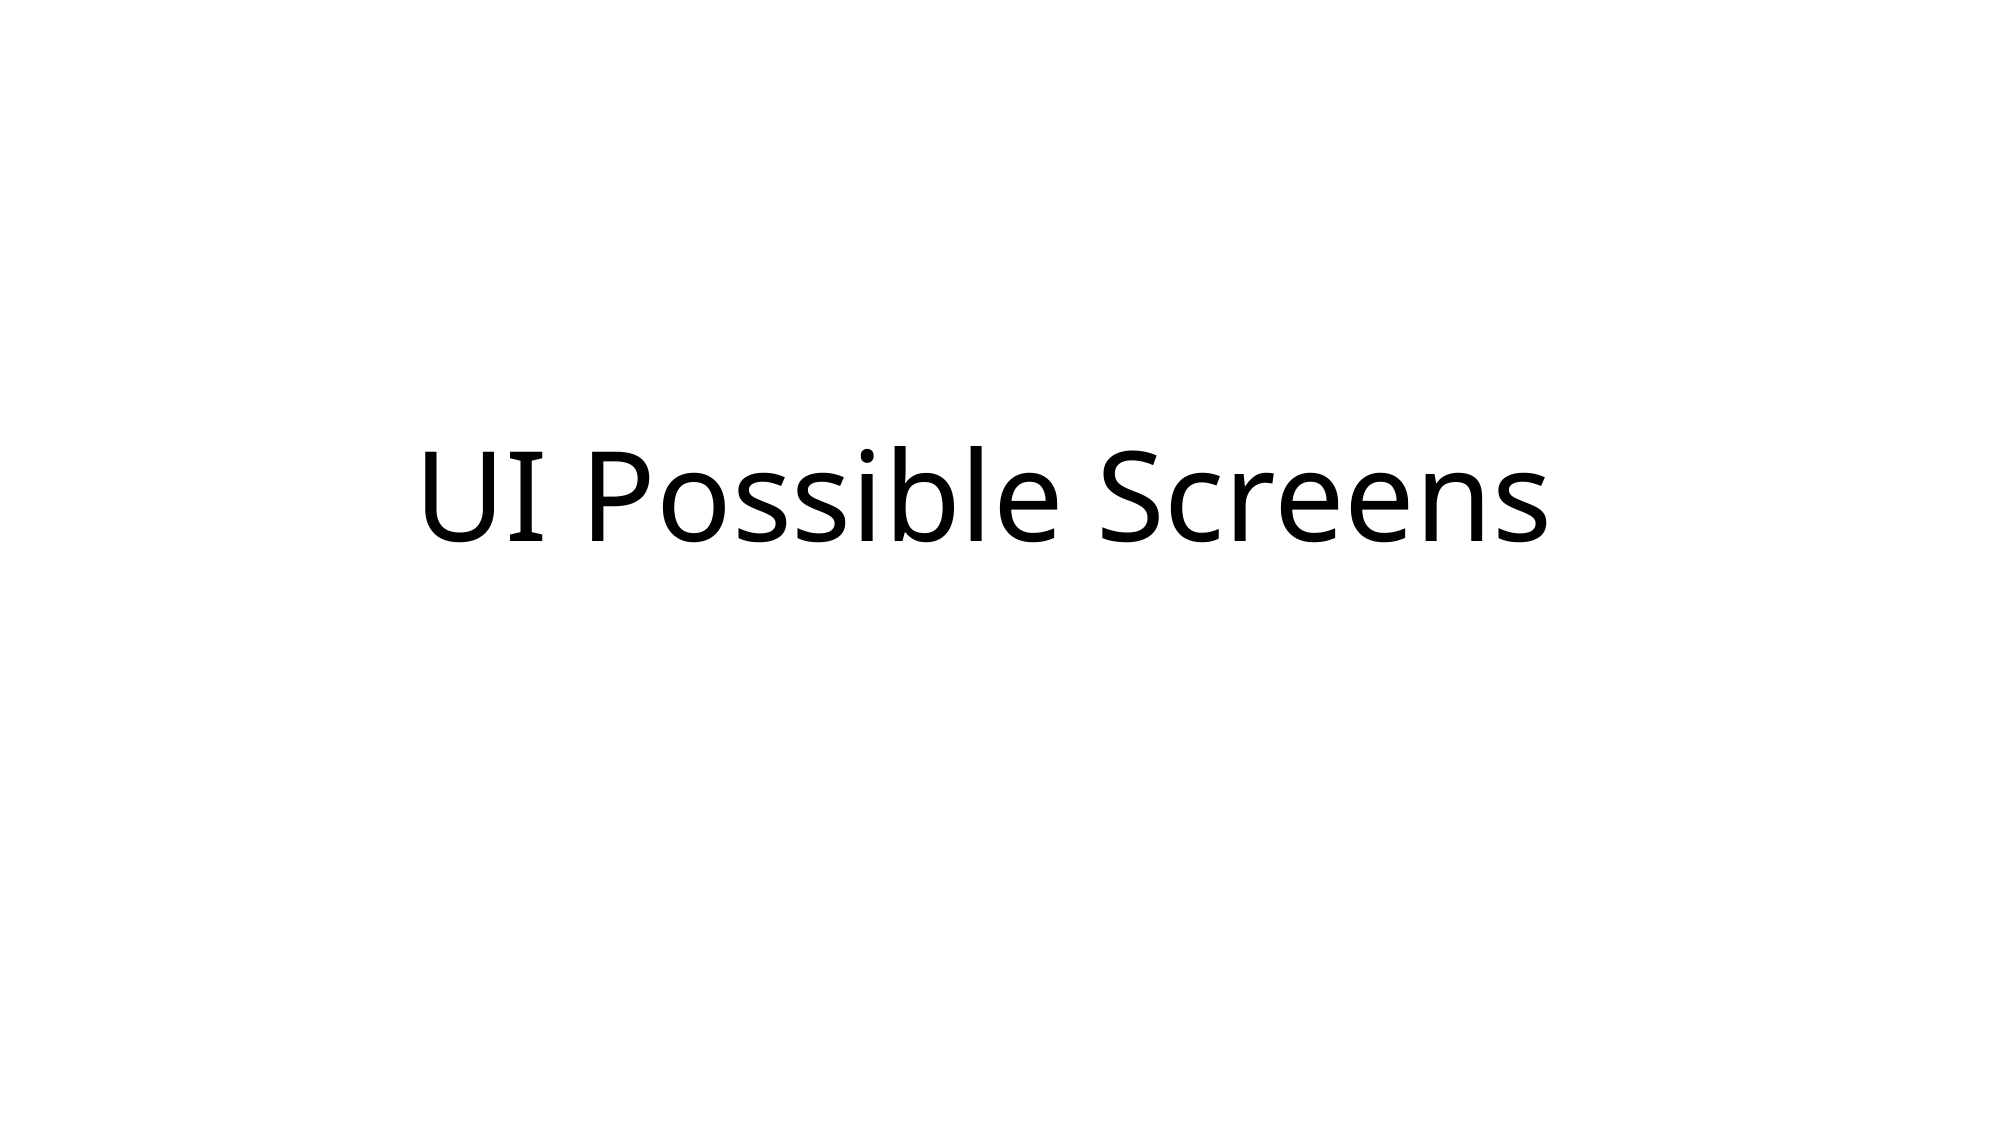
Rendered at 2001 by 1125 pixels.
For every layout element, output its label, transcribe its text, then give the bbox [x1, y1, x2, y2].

title UI Possible Screens [249, 184, 1750, 576]
